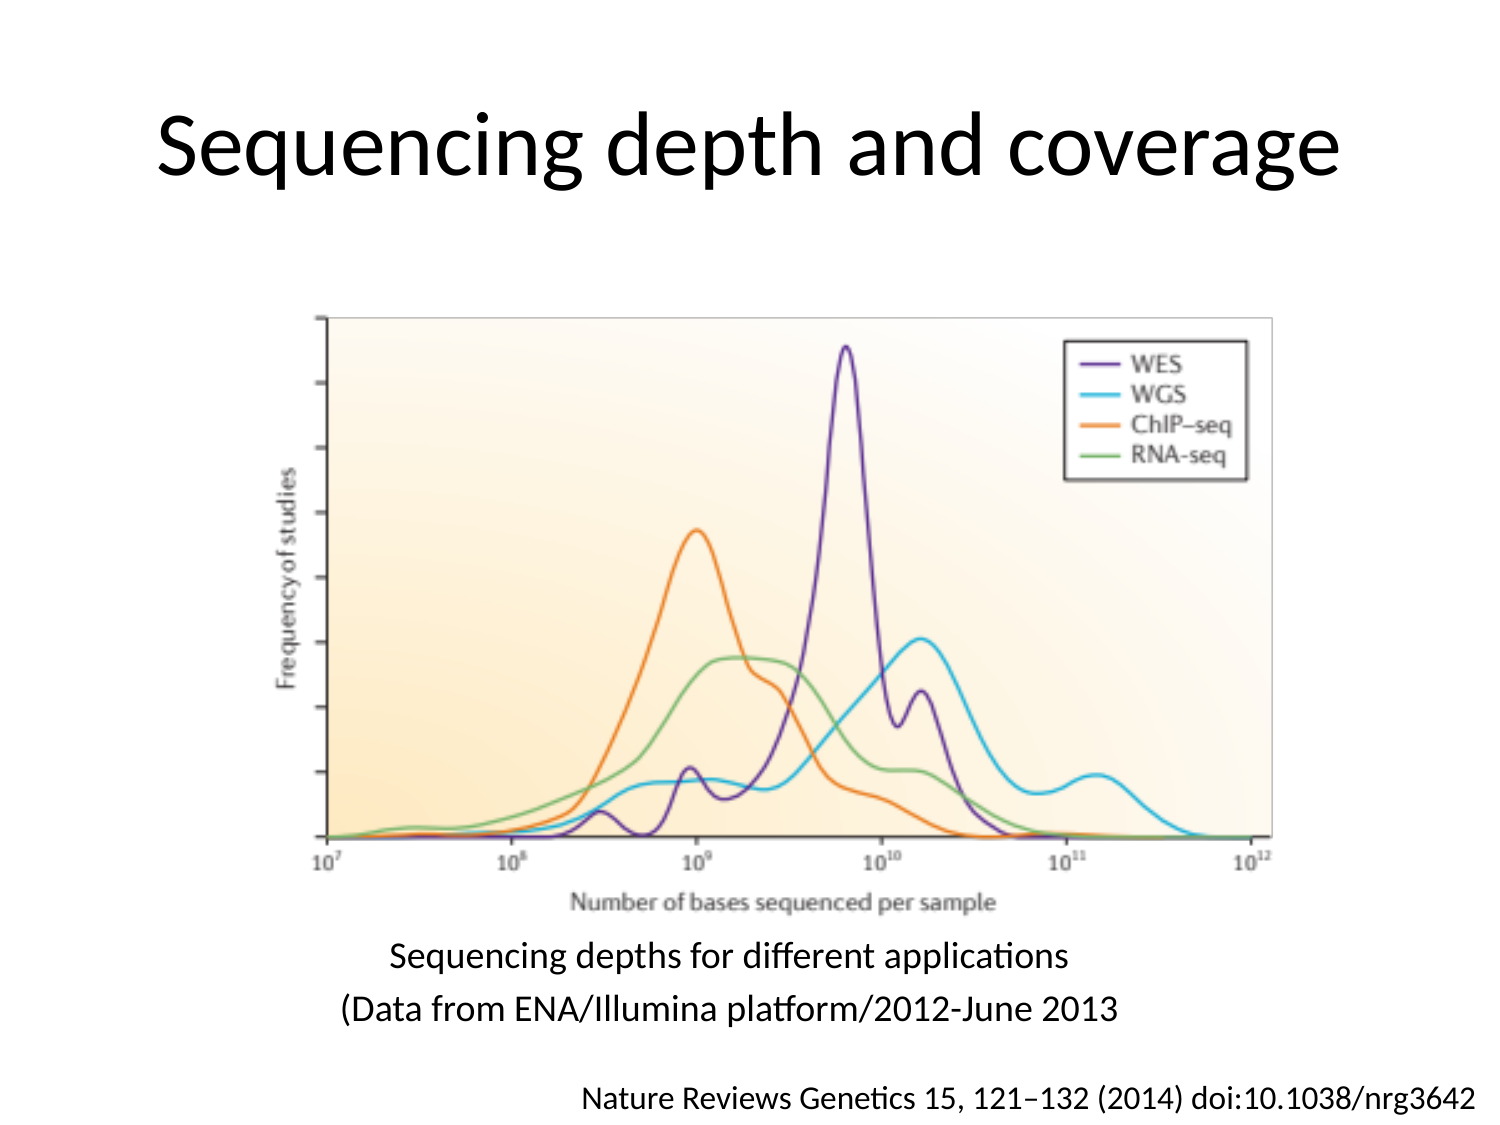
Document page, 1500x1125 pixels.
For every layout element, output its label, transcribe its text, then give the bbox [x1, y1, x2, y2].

text_box Nature Reviews Genetics 15, 121–132 (2014) doi:10.1038/nrg3642 [566, 1068, 1492, 1124]
title Sequencing depth and coverage [75, 45, 1425, 233]
list Sequencing depths for different applications (Data from ENA/Illumina platform/2012-June 2013 [262, 932, 1198, 1039]
picture [222, 271, 1278, 924]
